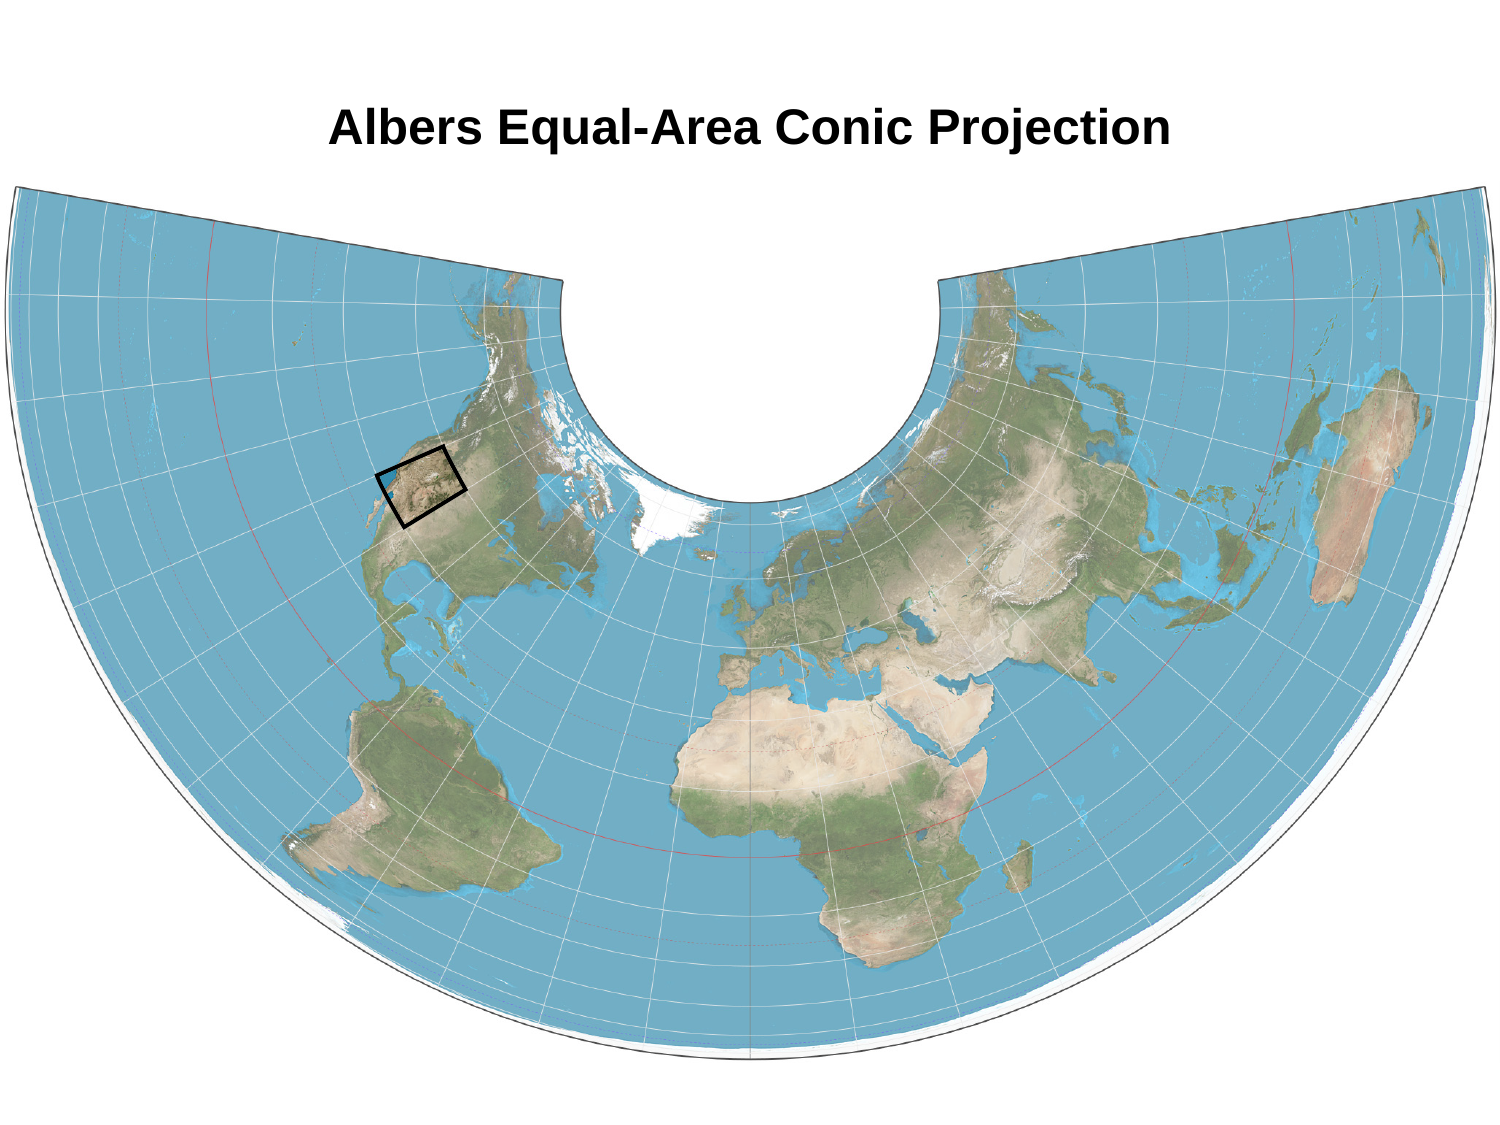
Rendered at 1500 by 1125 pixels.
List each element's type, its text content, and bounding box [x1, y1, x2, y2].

picture [0, 181, 1500, 1063]
text_box Albers Equal-Area Conic Projection [310, 86, 1189, 162]
